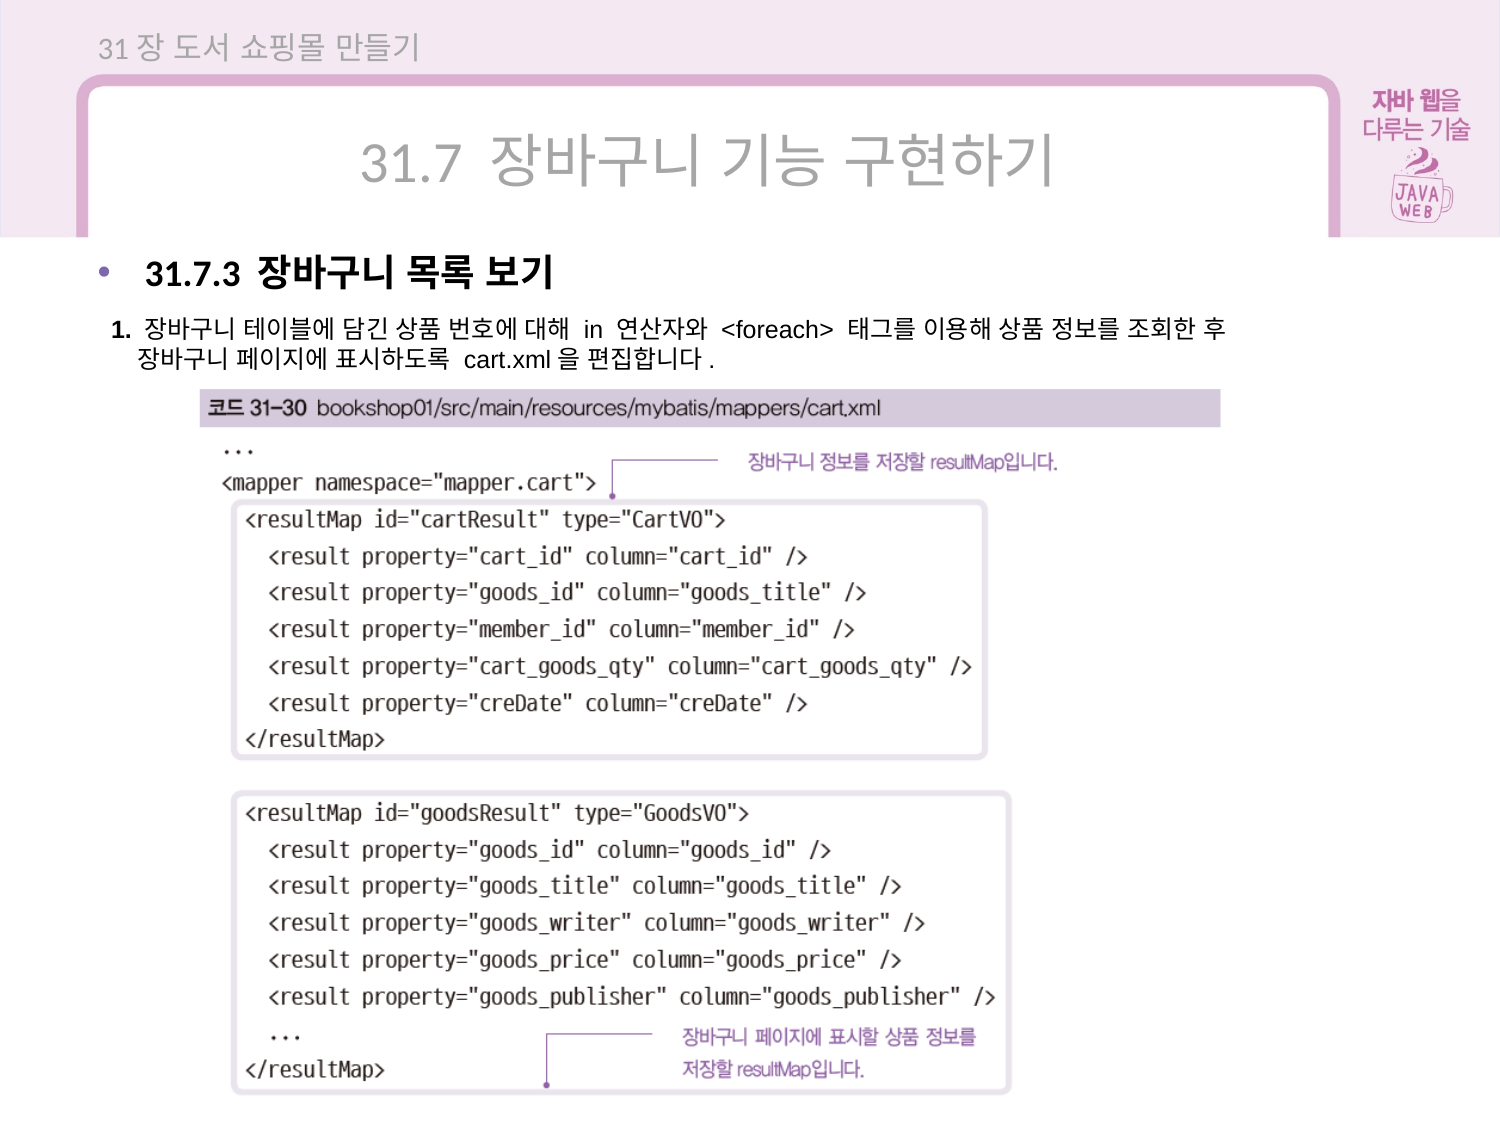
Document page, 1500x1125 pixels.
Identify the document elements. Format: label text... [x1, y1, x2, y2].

picture [0, 0, 1500, 1125]
text_box 1. 장바구니 테이블에 담긴 상품 번호에 대해 in 연산자와 <foreach> 태그를 이용해 상품 정보를 조회한 후 장바구니 페이지에 표시하도록 cart.xml을 편집합니다. [96, 306, 1402, 382]
text_box 31.7.3 장바구니 목록 보기 [82, 218, 1402, 302]
text_box 31.7 장바구니 기능 구현하기 [96, 117, 1321, 202]
text_box 31장 도서 쇼핑몰 만들기 [82, 0, 1133, 74]
